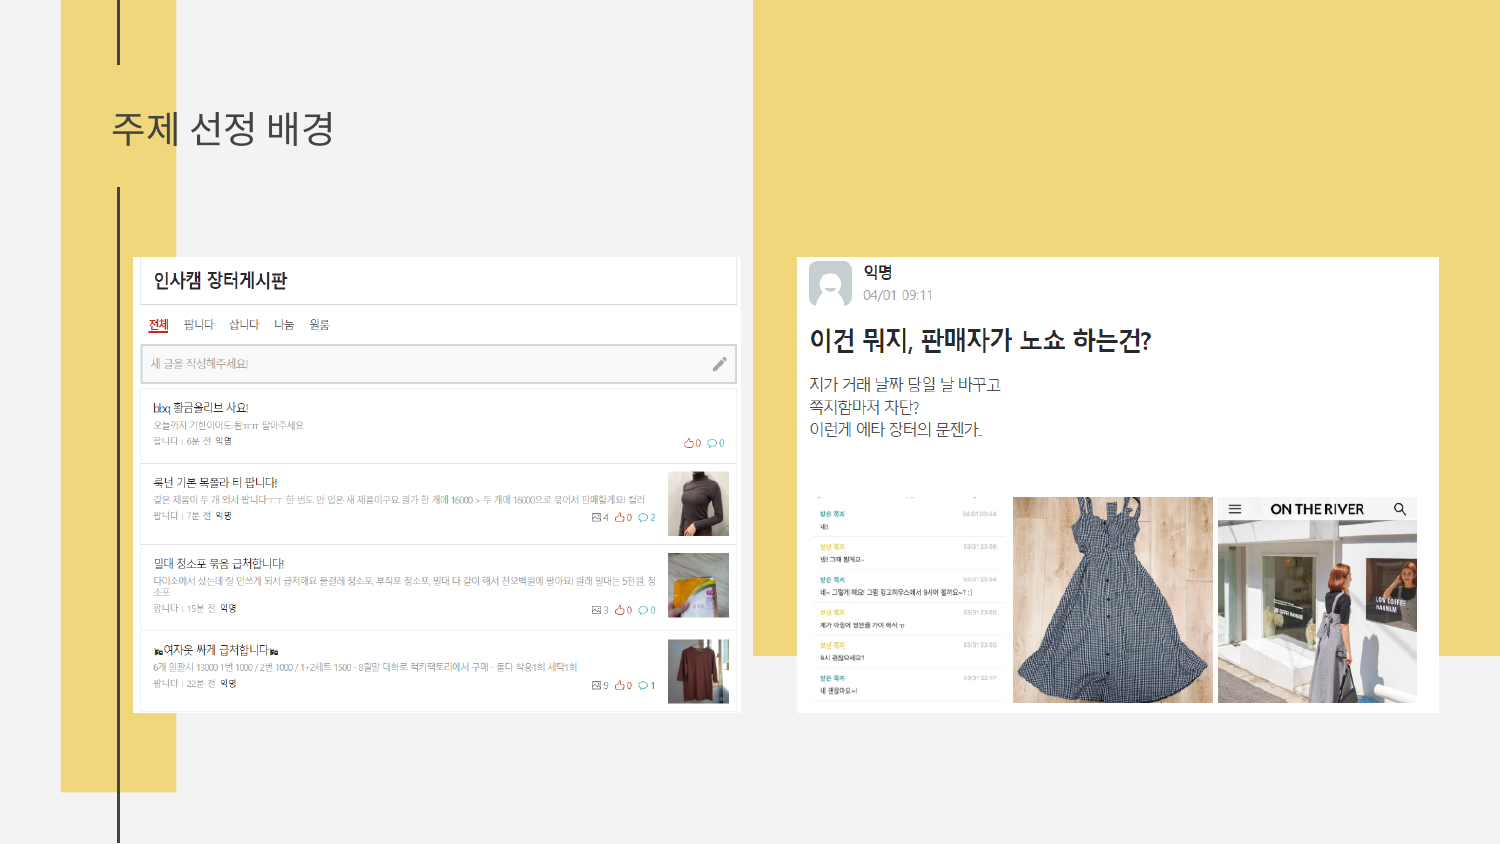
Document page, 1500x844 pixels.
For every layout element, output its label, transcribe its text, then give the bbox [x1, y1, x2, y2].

picture [133, 257, 741, 713]
picture [796, 257, 1440, 713]
title 주제 선정 배경 [96, 67, 853, 190]
